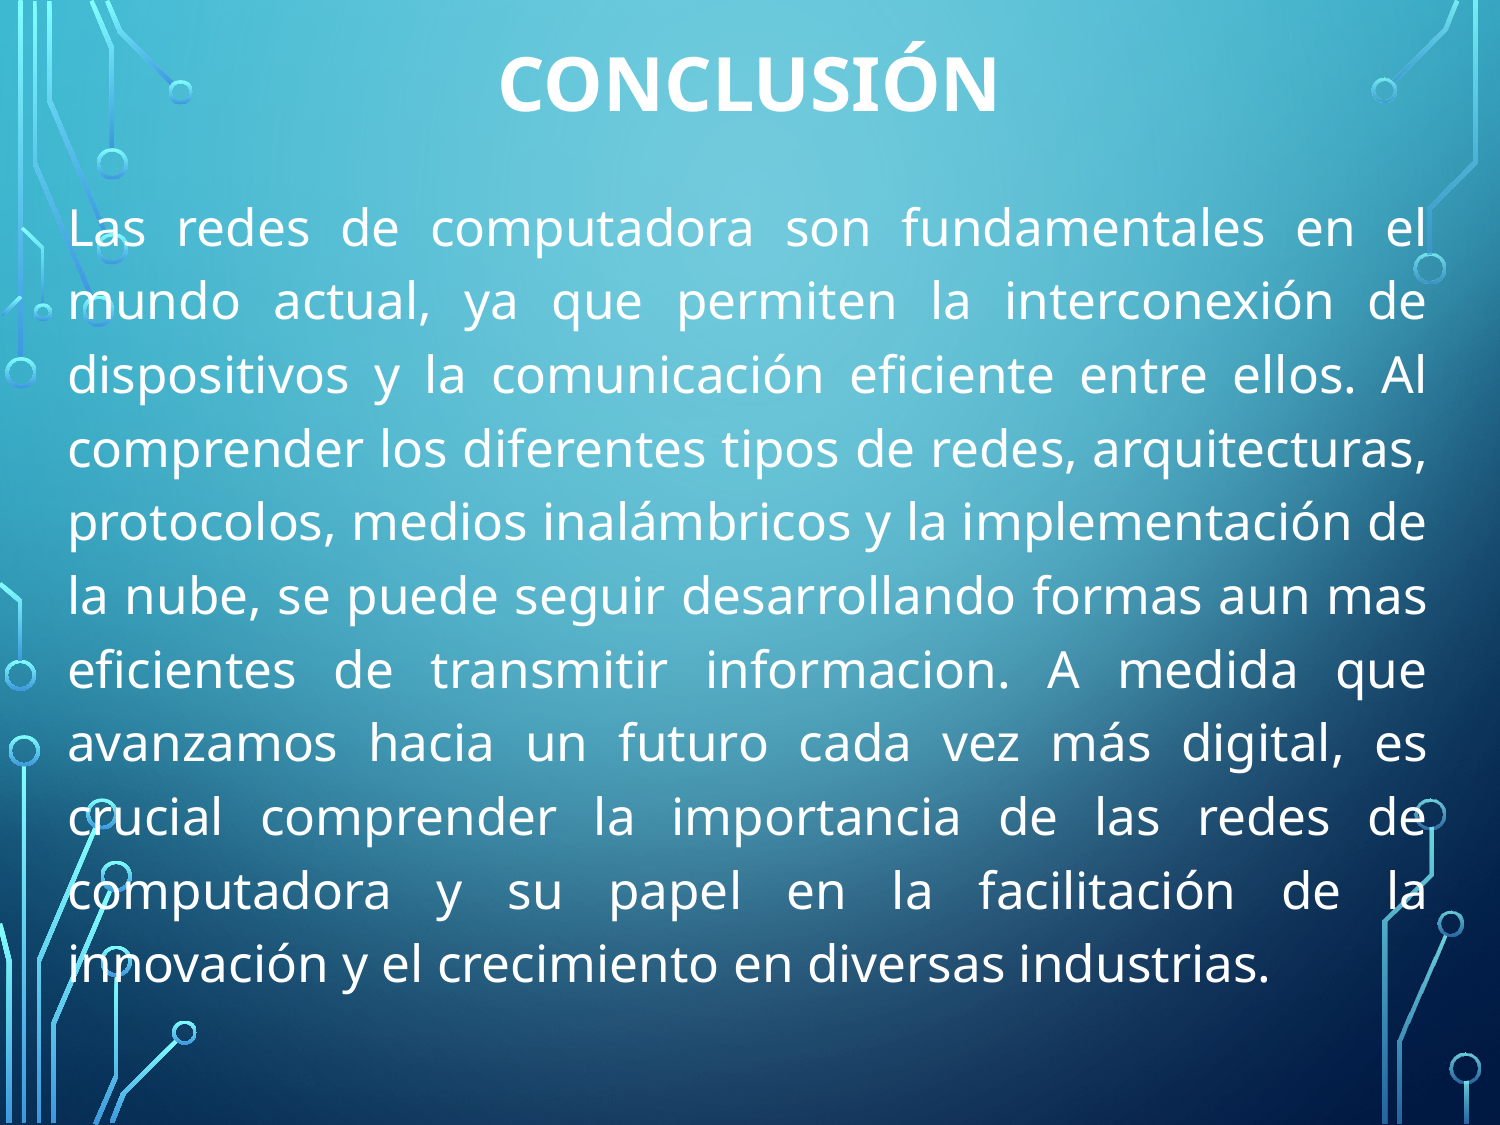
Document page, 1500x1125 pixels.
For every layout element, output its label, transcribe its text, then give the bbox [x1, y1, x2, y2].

title Conclusión [140, 0, 1360, 174]
list Las redes de computadora son fundamentales en el mundo actual, ya que permiten la interconexión de dispositivos y la comunicación eficiente entre ellos. Al comprender los diferentes tipos de redes, arquitecturas, protocolos, medios inalámbricos y la implementación de la nube, se puede seguir desarrollando formas aun mas eficientes de transmitir informacion. A medida que avanzamos hacia un futuro cada vez más digital, es crucial comprender la importancia de las redes de computadora y su papel en la facilitación de la innovación y el crecimiento en diversas industrias. [52, 174, 1444, 1019]
